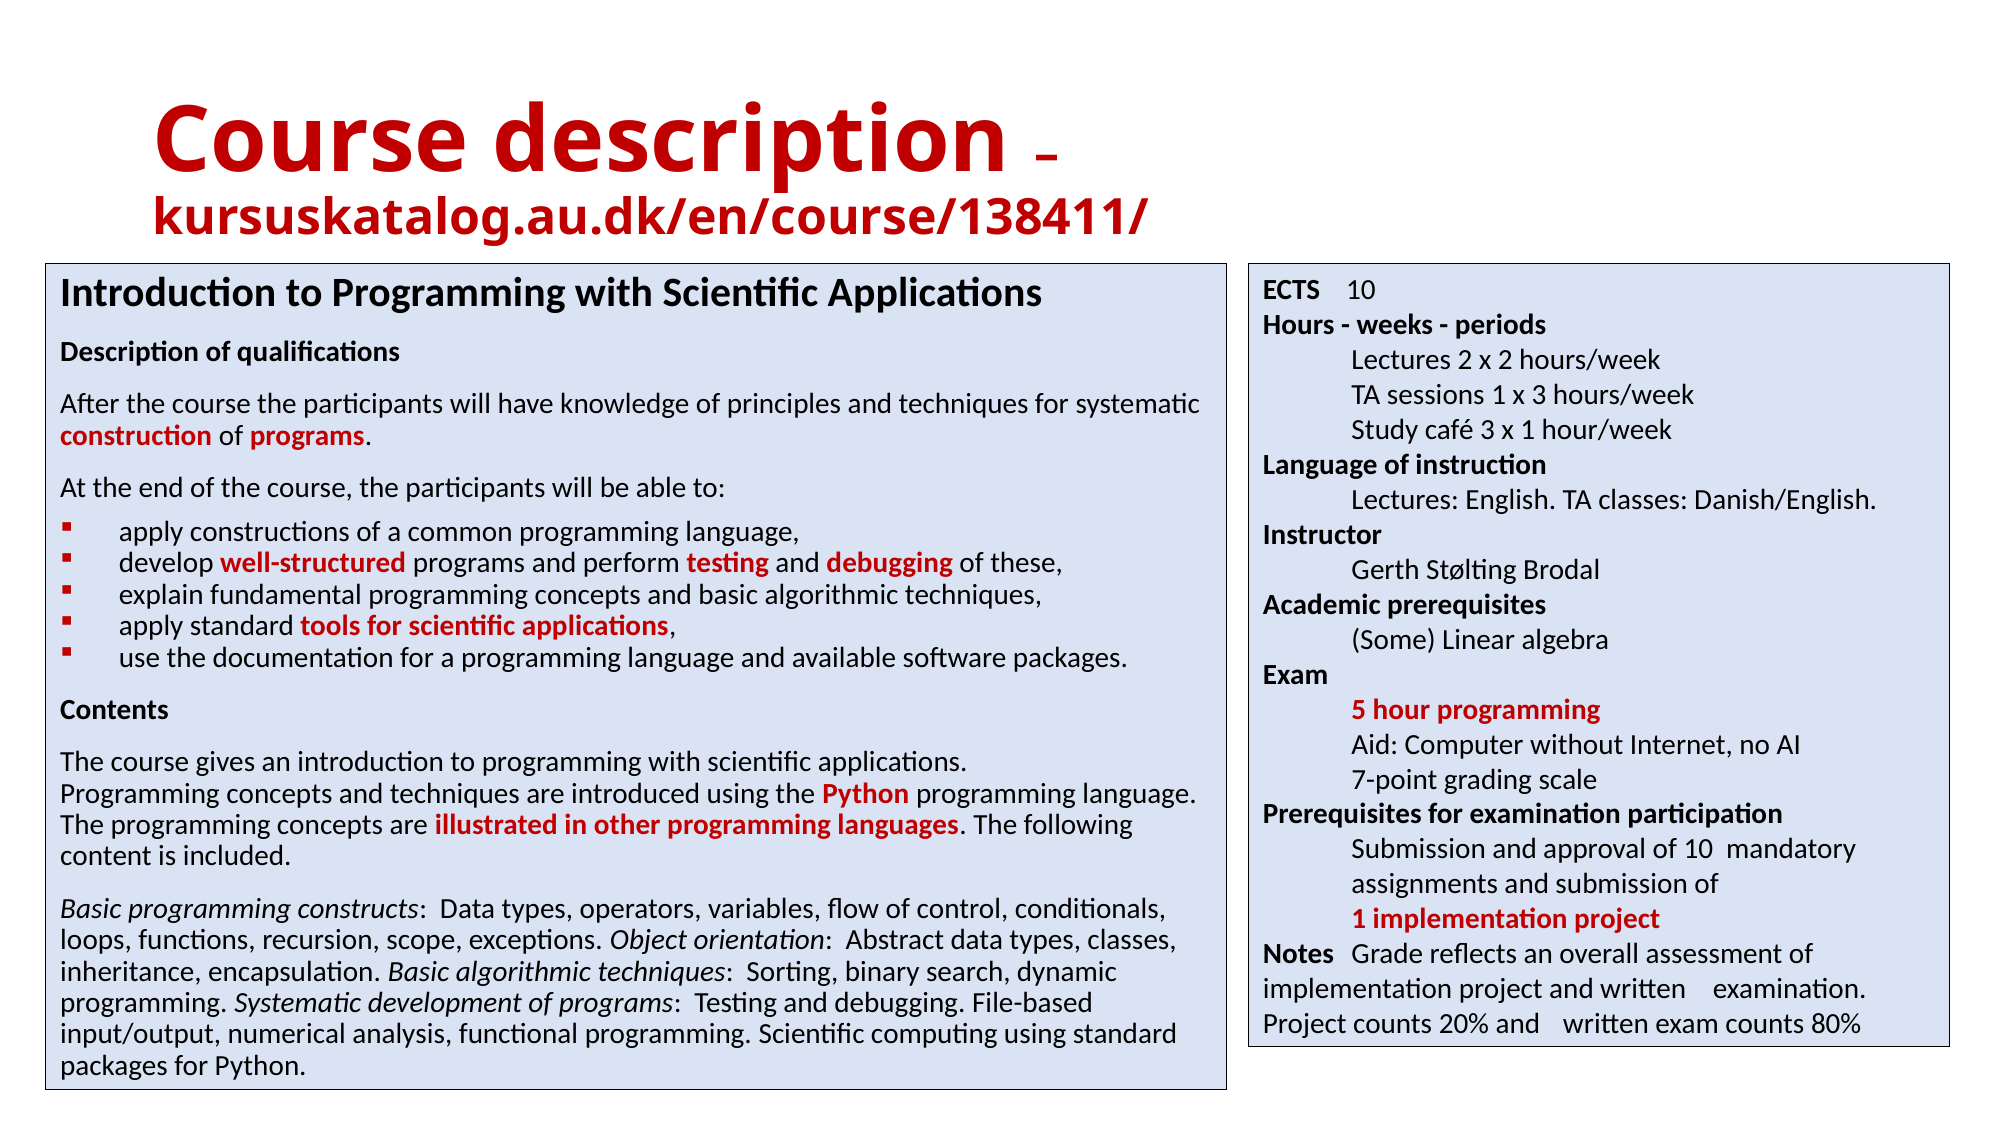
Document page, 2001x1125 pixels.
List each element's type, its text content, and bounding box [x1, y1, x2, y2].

text_box ECTS 10 Hours - weeks - periods Lectures 2 x 2 hours/week TA sessions 1 x 3 hours/week Study café 3 x 1 hour/week Language of instruction Lectures: English. TA classes: Danish/English. Instructor Gerth Stølting Brodal Academic prerequisites (Some) Linear algebra Exam 5 hour programming Aid: Computer without Internet, no AI 7-point grading scale Prerequisites for examination participation Submission and approval of 10 mandatory assignments and submission of 1 implementation project Notes Grade reflects an overall assessment of implementation project and written examination. Project counts 20% and written exam counts 80% [1248, 263, 1950, 1047]
list Introduction to Programming with Scientific Applications Description of qualifications After the course the participants will have knowledge of principles and techniques for systematic construction of programs. At the end of the course, the participants will be able to: apply constructions of a common programming language, develop well-structured programs and perform testing and debugging of these, explain fundamental programming concepts and basic algorithmic techniques, apply standard tools for scientific applications, use the documentation for a programming language and available software packages. Contents The course gives an introduction to programming with scientific applications. Programming concepts and techniques are introduced using the Python programming language. The programming concepts are illustrated in other programming languages. The following content is included. Basic programming constructs: Data types, operators, variables, flow of control, conditionals, loops, functions, recursion, scope, exceptions. Object orientation: Abstract data types, classes, inheritance, encapsulation. Basic algorithmic techniques: Sorting, binary search, dynamic programming. Systematic development of programs: Testing and debugging. File-based input/output, numerical analysis, functional programming. Scientific computing using standard packages for Python. [45, 263, 1227, 1090]
title Course description – kursuskatalog.au.dk/en/course/138411/ [137, 59, 1863, 278]
